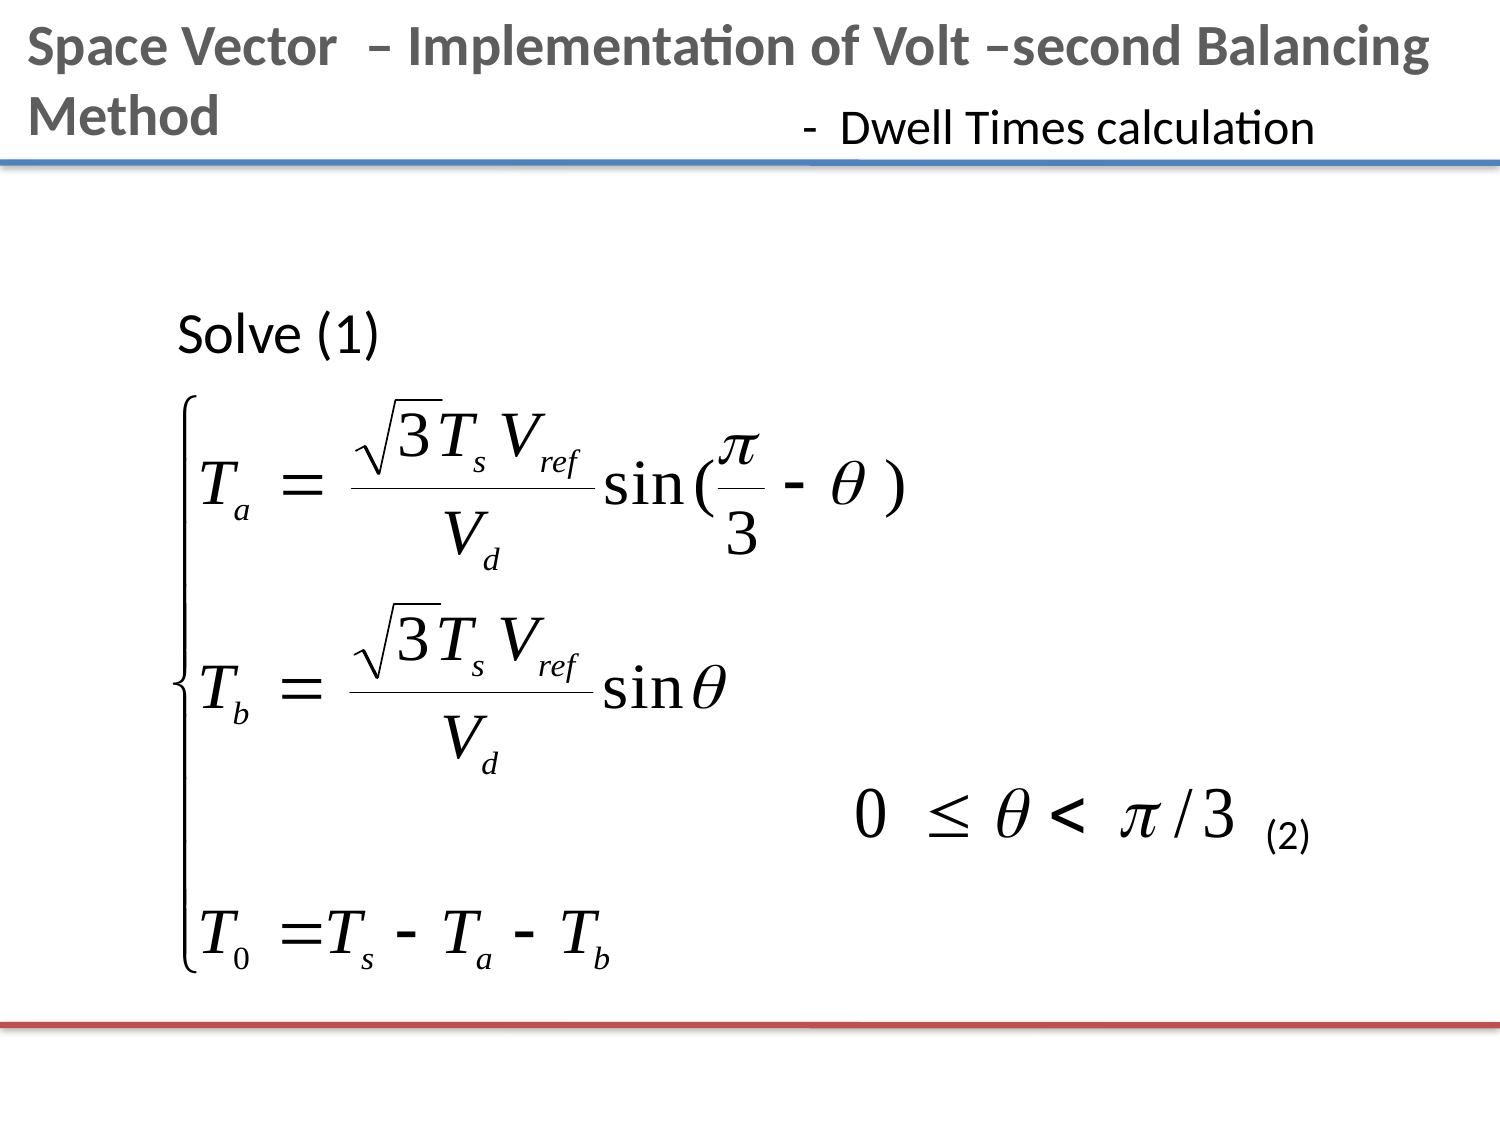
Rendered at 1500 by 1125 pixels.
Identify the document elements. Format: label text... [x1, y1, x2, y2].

text_box Solve (1) [162, 287, 450, 373]
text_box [849, 774, 1238, 863]
text_box (2) [1250, 800, 1425, 865]
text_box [162, 387, 913, 982]
text_box Space Vector – Implementation of Volt –second Balancing Method [12, 0, 1488, 155]
